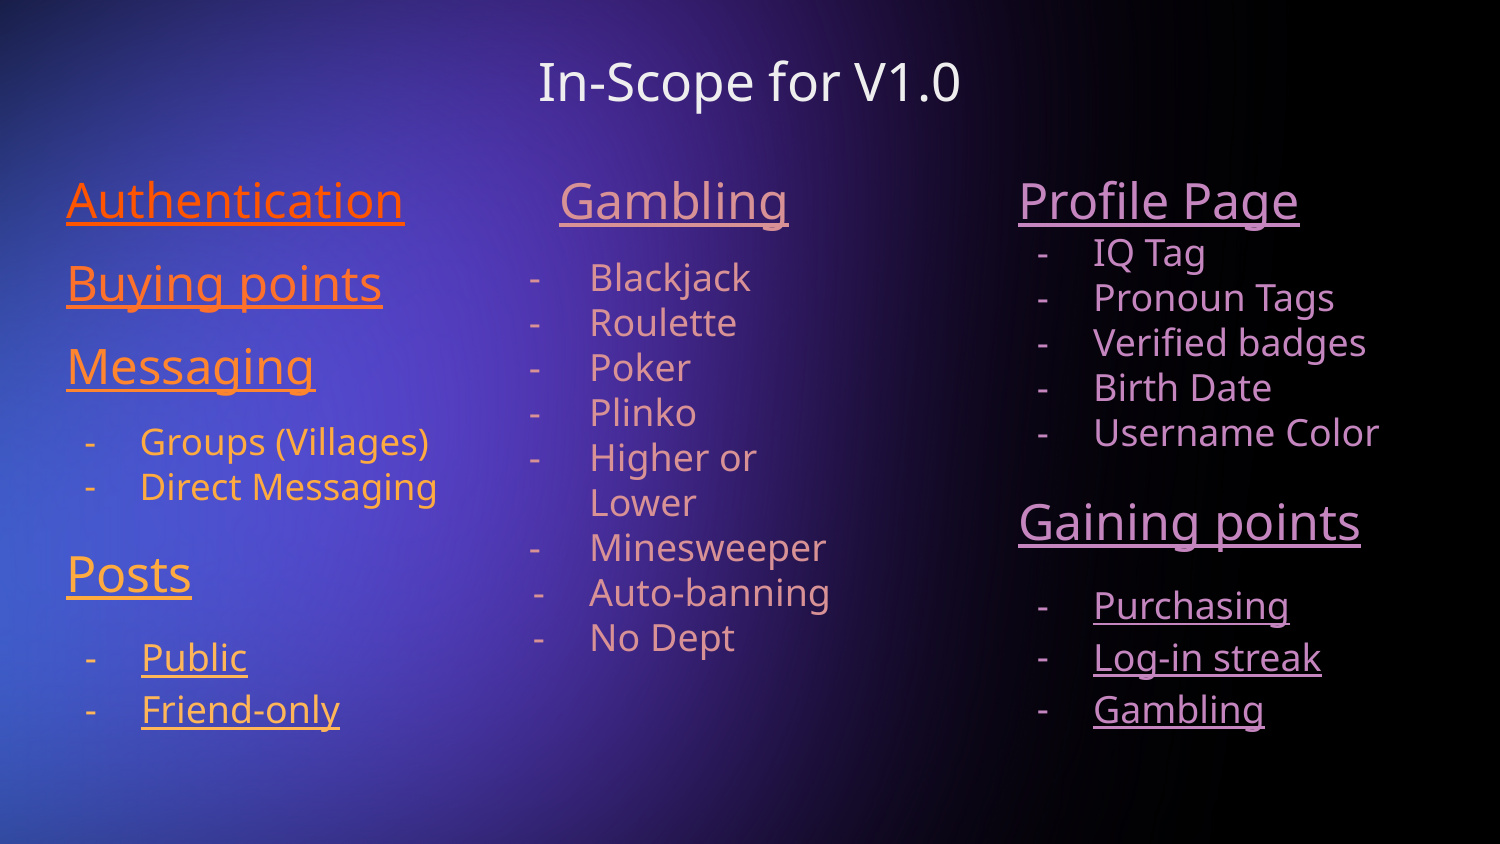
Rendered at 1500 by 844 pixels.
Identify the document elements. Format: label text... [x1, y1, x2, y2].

list Authentication Buying points Messaging Groups (Villages) Direct Messaging [51, 154, 495, 524]
text_box Gaining points Purchasing Log-in streak Gambling [1003, 475, 1452, 746]
title In-Scope for V1.0 [51, 33, 1449, 128]
text_box Gambling Blackjack Roulette Poker Plinko Higher or Lower Minesweeper Auto-banning No Dept [499, 154, 849, 780]
text_box Posts Public Friend-only [51, 527, 500, 747]
picture [0, 0, 1500, 844]
text_box Profile Page IQ Tag Pronoun Tags Verified badges Birth Date Username Color [1003, 154, 1396, 475]
